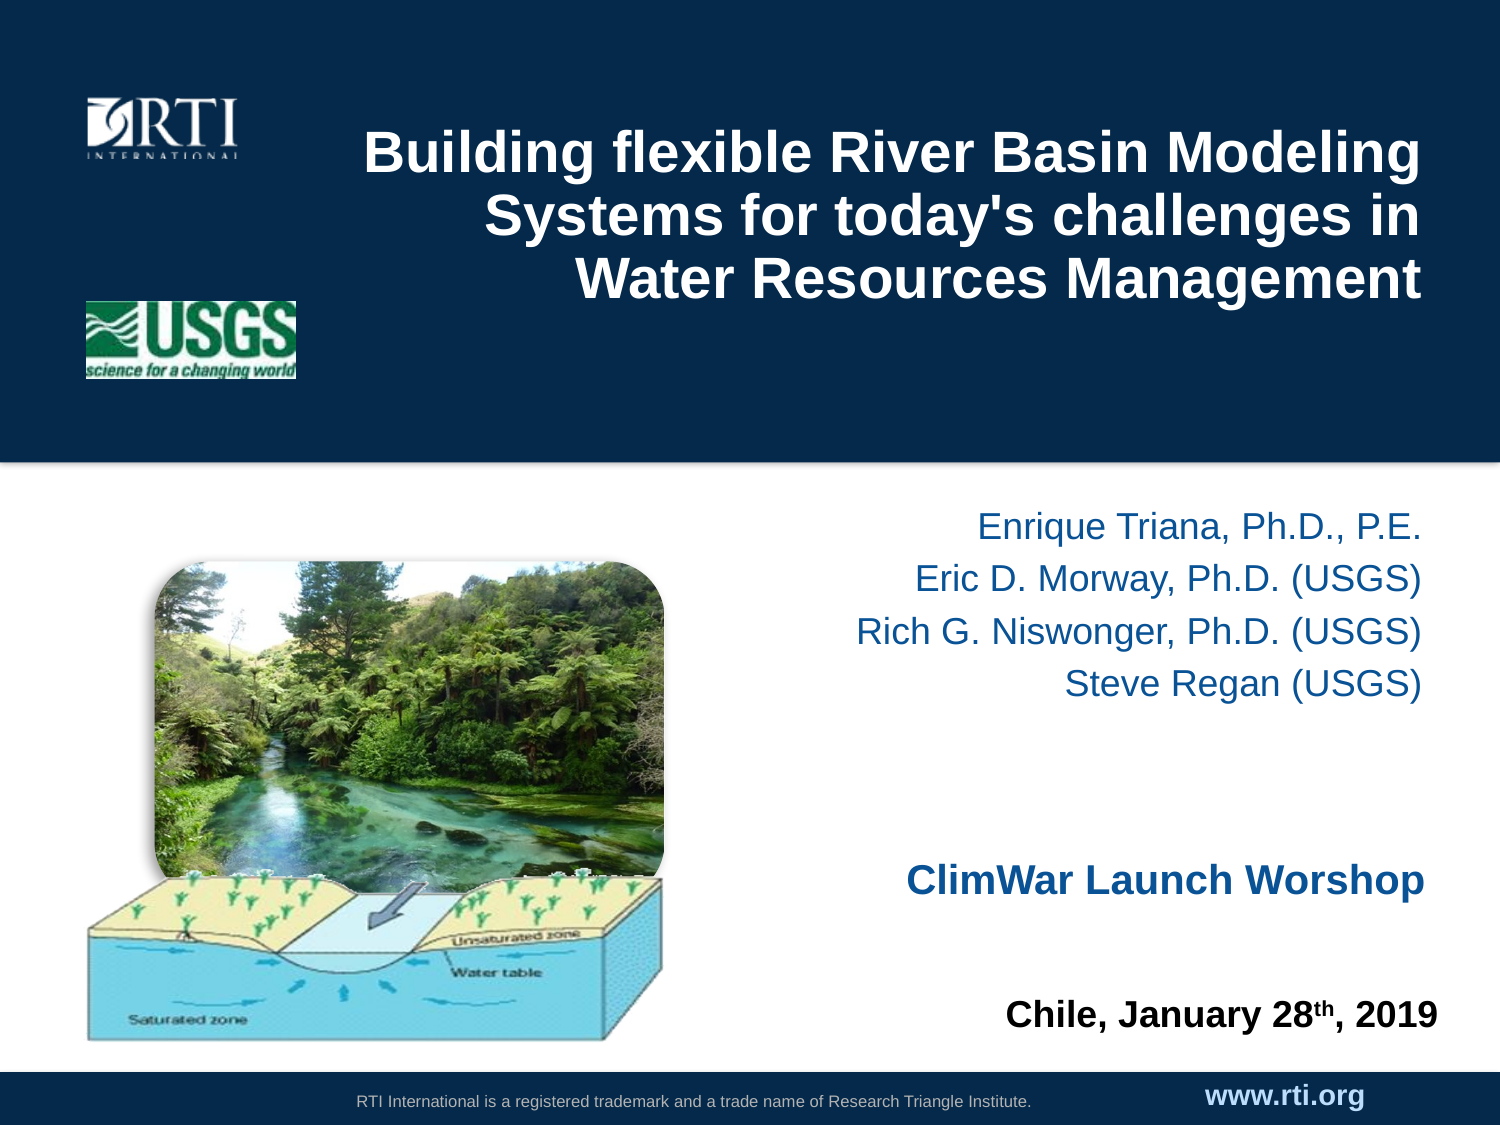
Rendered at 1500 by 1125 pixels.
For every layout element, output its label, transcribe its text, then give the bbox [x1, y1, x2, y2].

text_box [77, 561, 674, 1054]
picture [86, 301, 297, 379]
title Building flexible River Basin Modeling Systems for today's challenges in Water Resources Management [299, 160, 1438, 273]
list Enrique Triana, Ph.D., P.E. Eric D. Morway, Ph.D. (USGS) Rich G. Niswonger, Ph.D. (USGS) Steve Regan (USGS) [299, 494, 1438, 607]
subtitle ClimWar Launch Worshop [677, 845, 1441, 909]
text_box Chile, January 28th, 2019 [990, 982, 1454, 1043]
